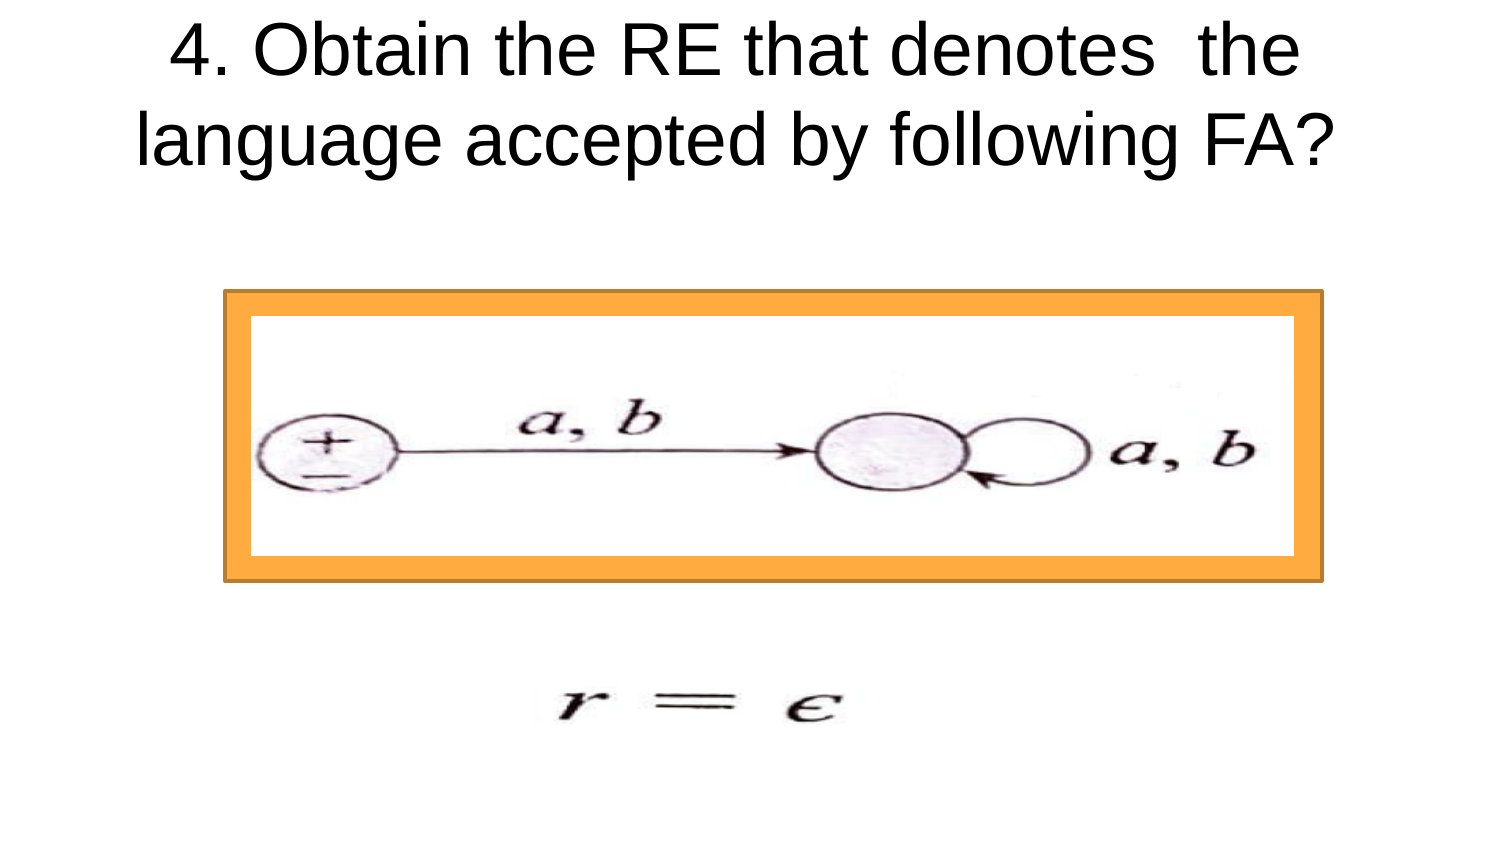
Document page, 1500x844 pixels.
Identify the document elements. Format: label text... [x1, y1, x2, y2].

title 4. Obtain the RE that denotes the language accepted by following FA? [37, 21, 1435, 160]
picture [423, 643, 902, 755]
picture [250, 315, 1294, 556]
text_box [225, 291, 1323, 581]
text_box [102, 611, 1500, 750]
